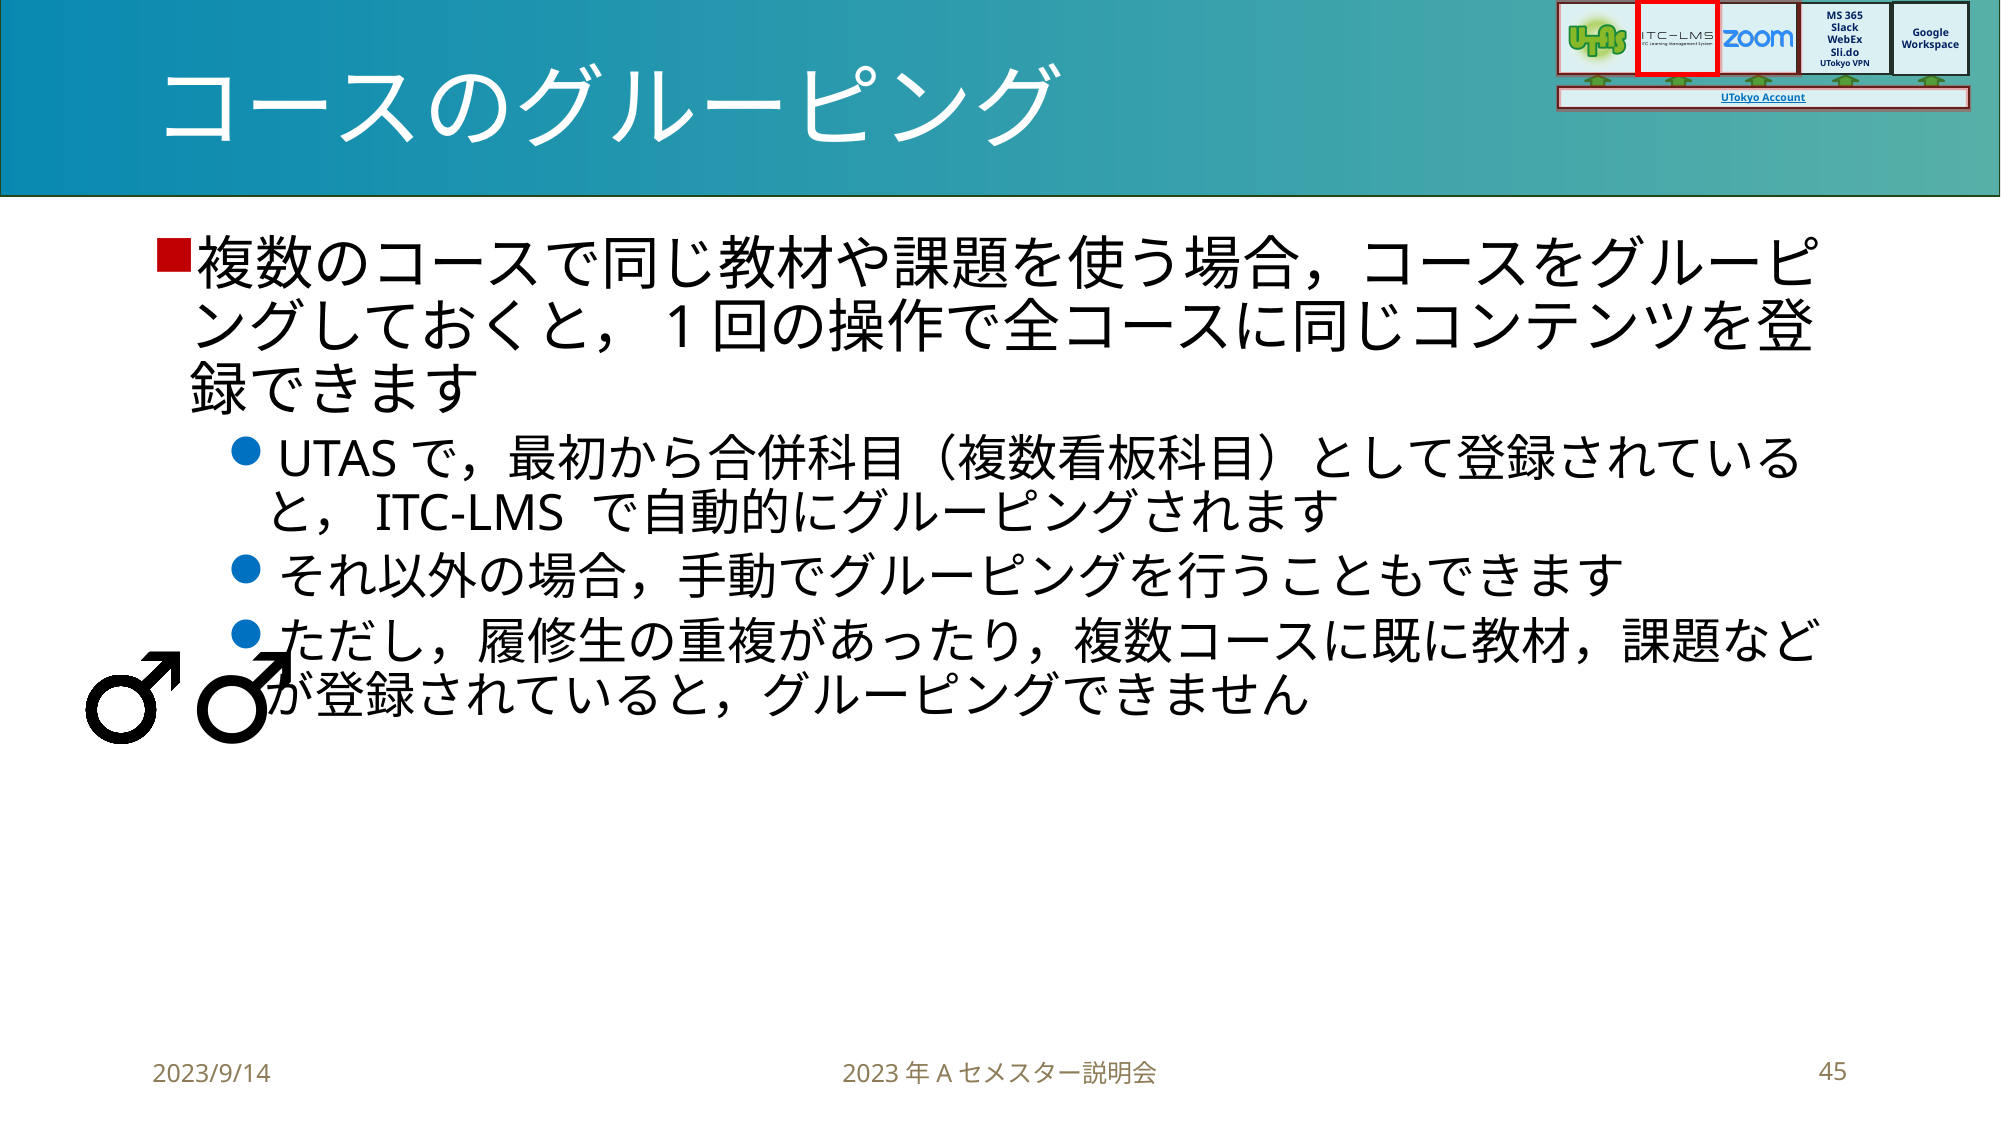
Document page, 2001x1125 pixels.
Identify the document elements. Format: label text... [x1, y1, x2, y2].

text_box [1558, 0, 1969, 110]
footer 2023年Aセメスター説明会 [662, 1042, 1338, 1103]
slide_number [137, 1042, 588, 1103]
title コースのグルーピング [137, 2, 1863, 220]
list 複数のコースで同じ教材や課題を使う場合，コースをグルーピングしておくと，1回の操作で全コースに同じコンテンツを登録できます UTASで，最初から合併科目（複数看板科目）として登録されていると，ITC-LMS で自動的にグルーピングされます それ以外の場合，手動でグルーピングを行うこともできます ただし，履修生の重複があったり，複数コースに既に教材，課題などが登録されていると，グルーピングできません [137, 226, 1863, 1043]
text_box 🙇‍♂️ [61, 609, 214, 775]
slide_number 45 [1412, 1042, 1863, 1103]
